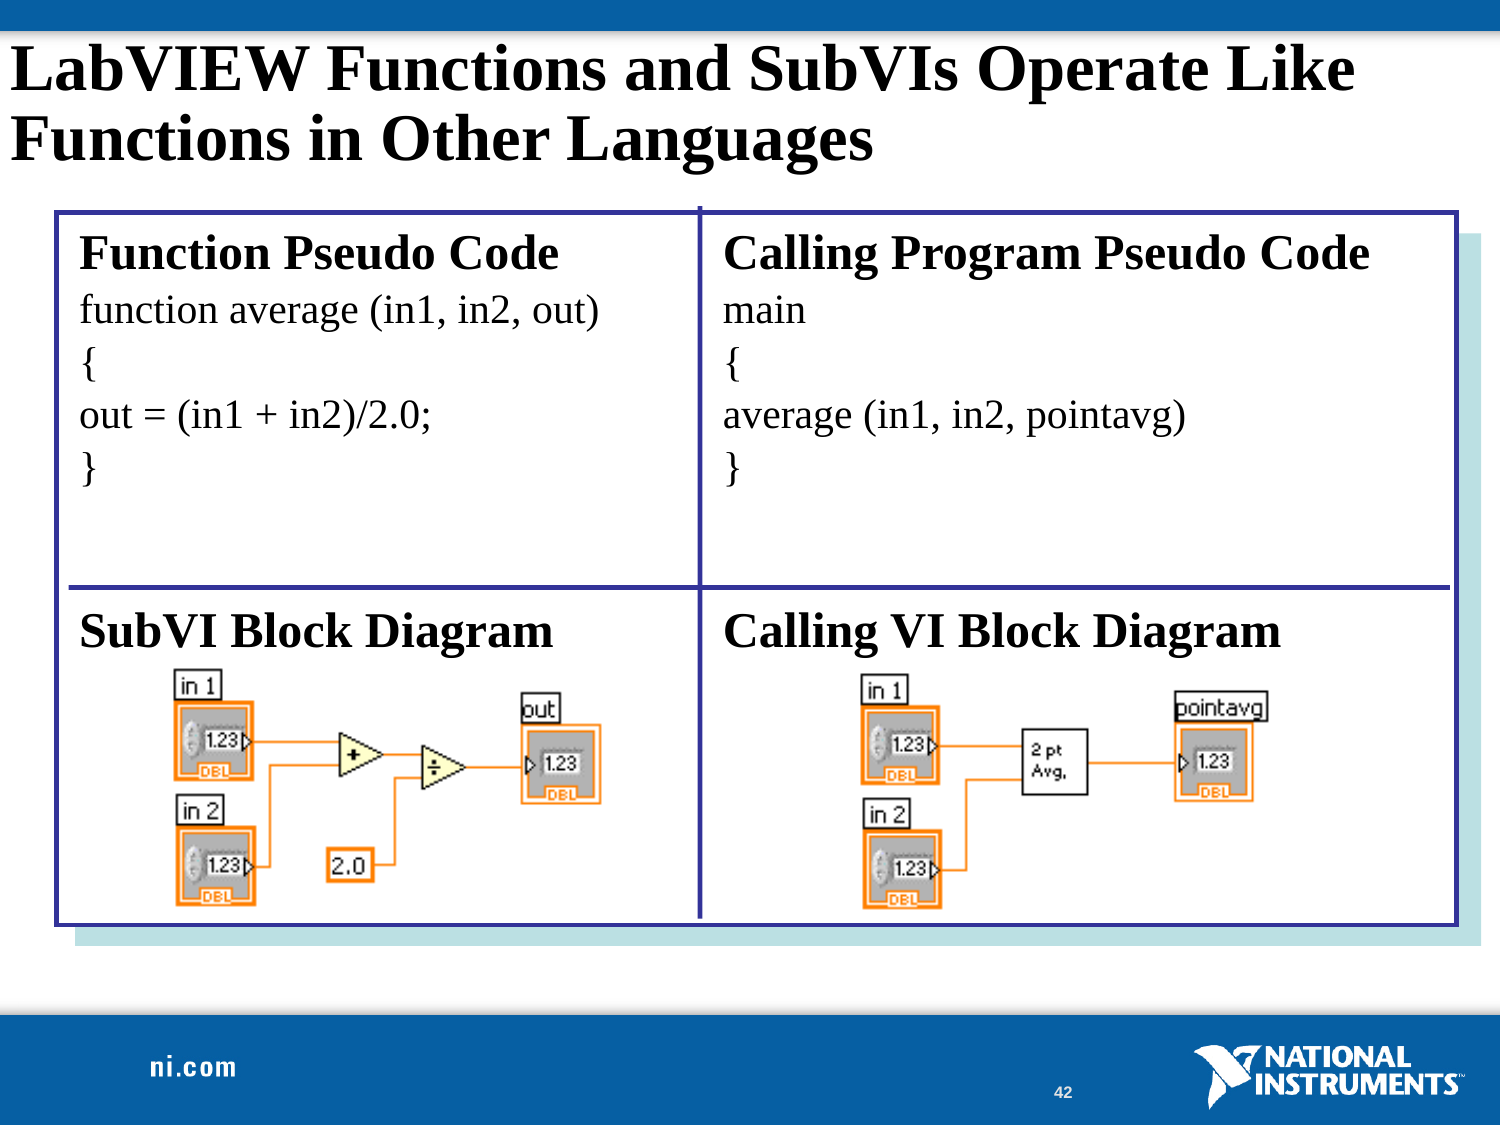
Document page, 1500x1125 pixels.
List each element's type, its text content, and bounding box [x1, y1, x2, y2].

text_box [56, 212, 1457, 925]
picture [0, 179, 1500, 1125]
text_box Function Pseudo Code function average (in1, in2, out) { out = (in1 + in2)/2.0; } SubVI Block Diagram [68, 212, 700, 587]
picture [0, 0, 1500, 31]
text_box [75, 233, 1482, 946]
text_box LabVIEW Functions and SubVIs Operate Like Functions in Other Languages [0, 31, 1500, 179]
text_box Function Pseudo Code function average (in1, in2, out) { out = (in1 + in2)/2.0; } SubVI Block Diagram [68, 588, 700, 662]
text_box Calling Program Pseudo Code main { average (in1, in2, pointavg) } Calling VI Block Diagram [712, 212, 1457, 662]
